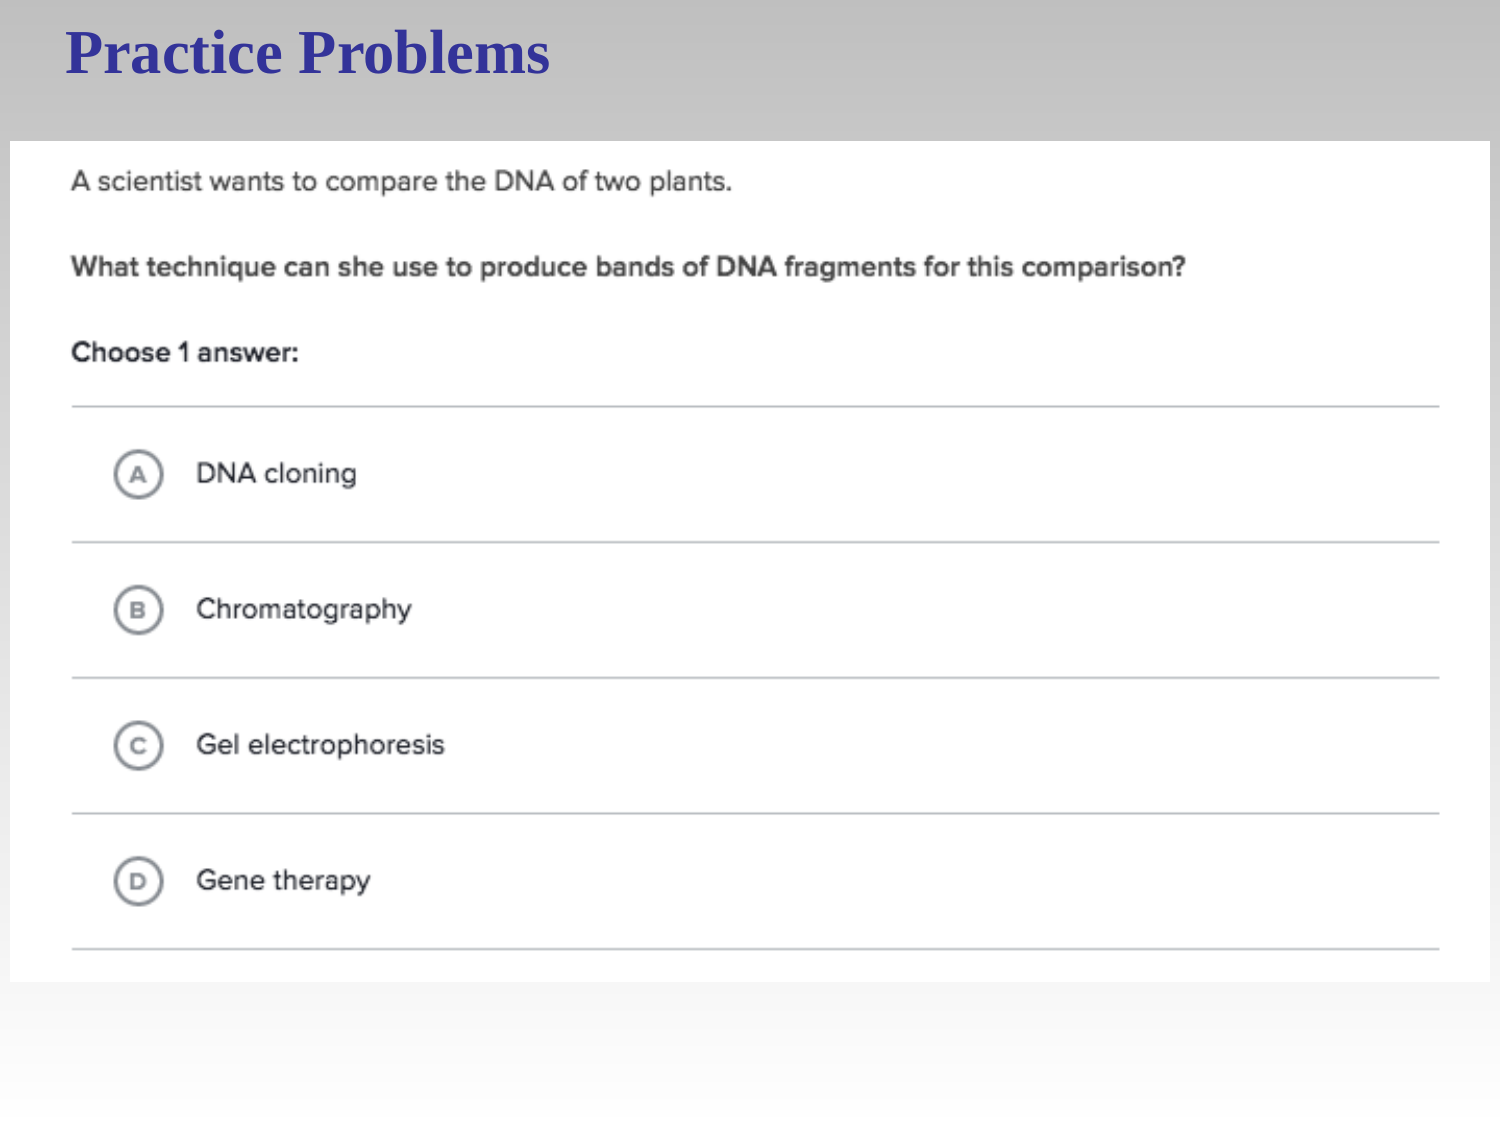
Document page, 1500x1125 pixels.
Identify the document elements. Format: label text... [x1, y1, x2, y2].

picture [10, 141, 1490, 982]
title Practice Problems [50, 12, 1450, 96]
